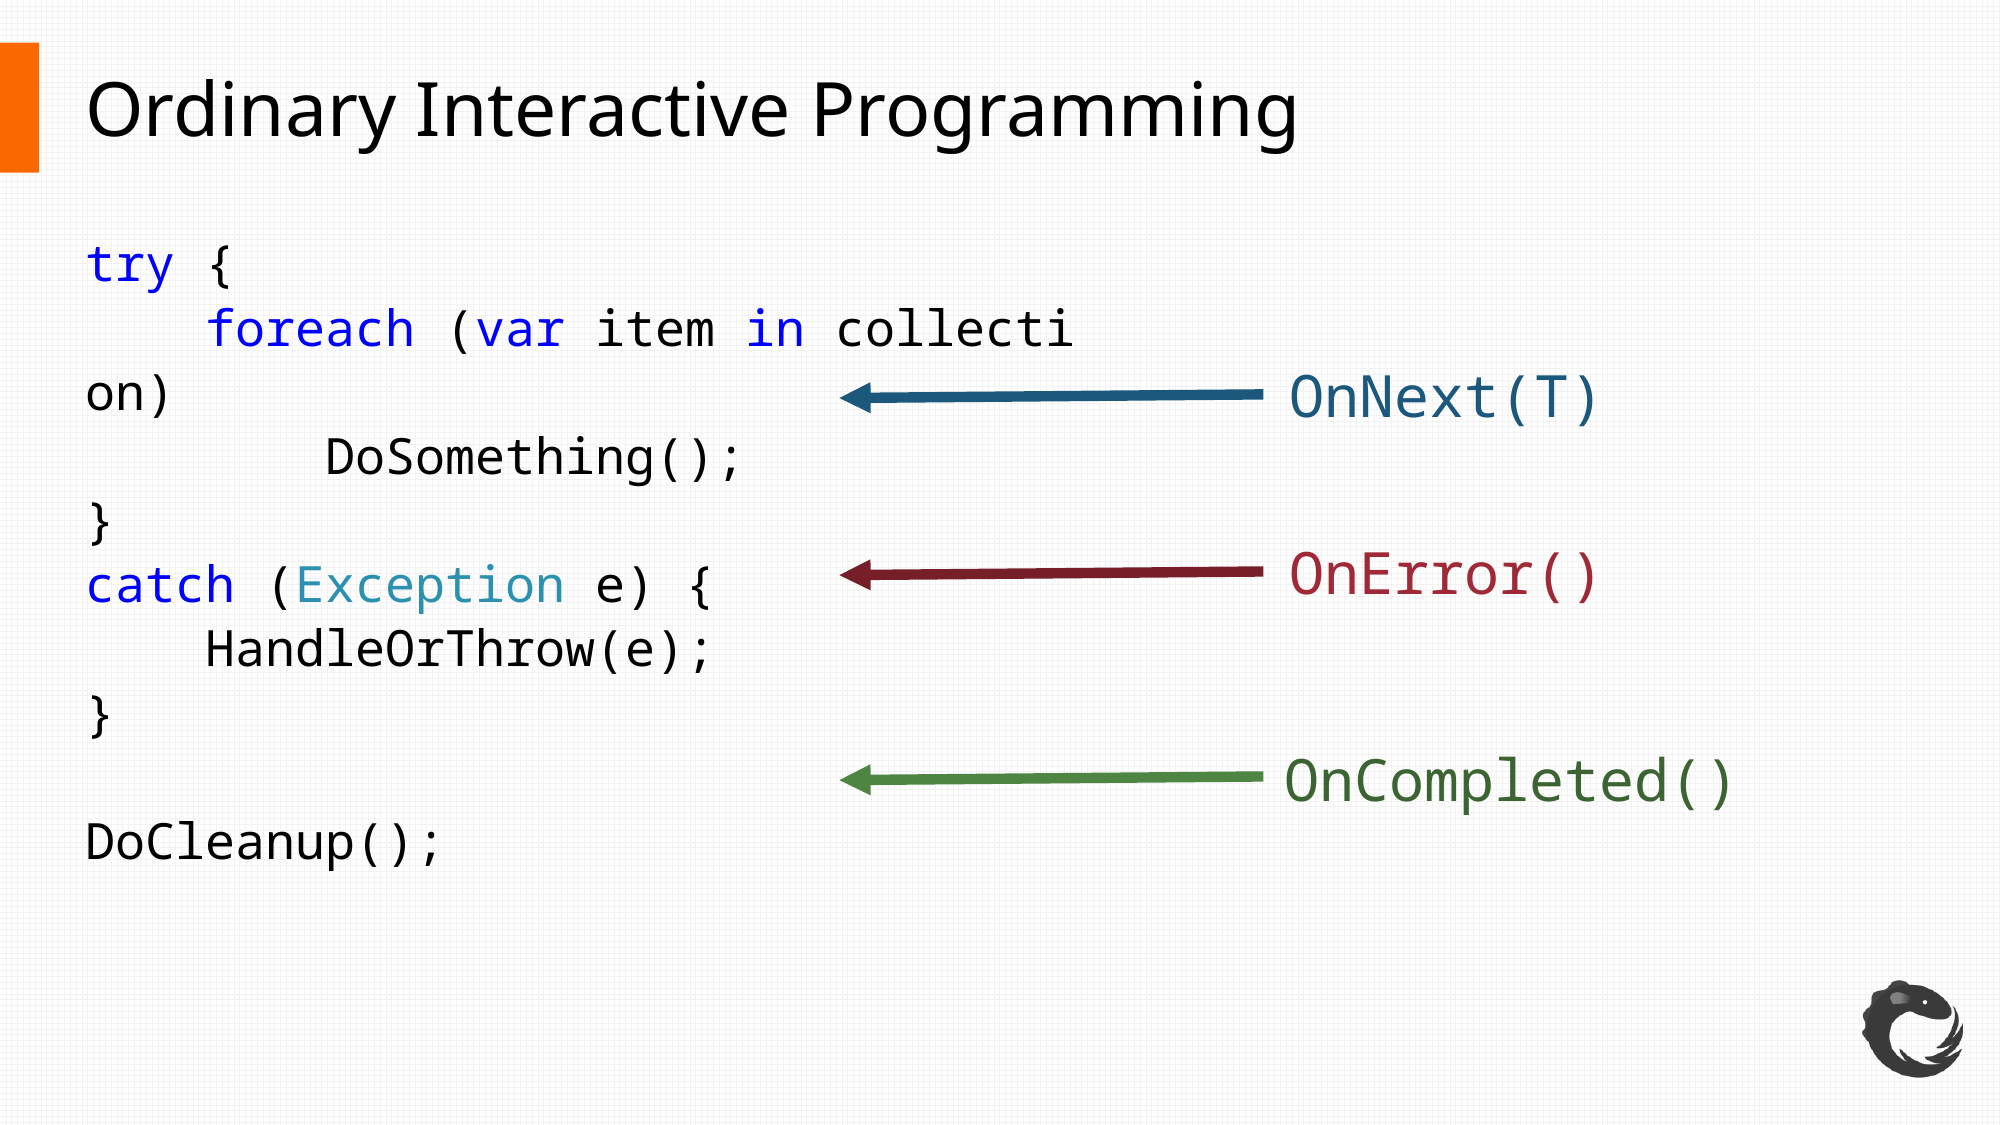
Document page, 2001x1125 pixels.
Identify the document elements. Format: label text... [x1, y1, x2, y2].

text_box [839, 394, 1264, 399]
picture [1862, 978, 1963, 1079]
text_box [839, 571, 1264, 576]
title Ordinary Interactive Programming [70, 42, 1863, 171]
text_box OnNext(T) [1274, 351, 1620, 437]
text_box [839, 776, 1264, 781]
text_box OnError() [1274, 528, 1620, 614]
list try { foreach (var item in collection) DoSomething(); } catch (Exception e) { HandleOrThrow(e); } DoCleanup(); [70, 220, 1120, 1017]
text_box OnCompleted() [1269, 735, 1755, 821]
